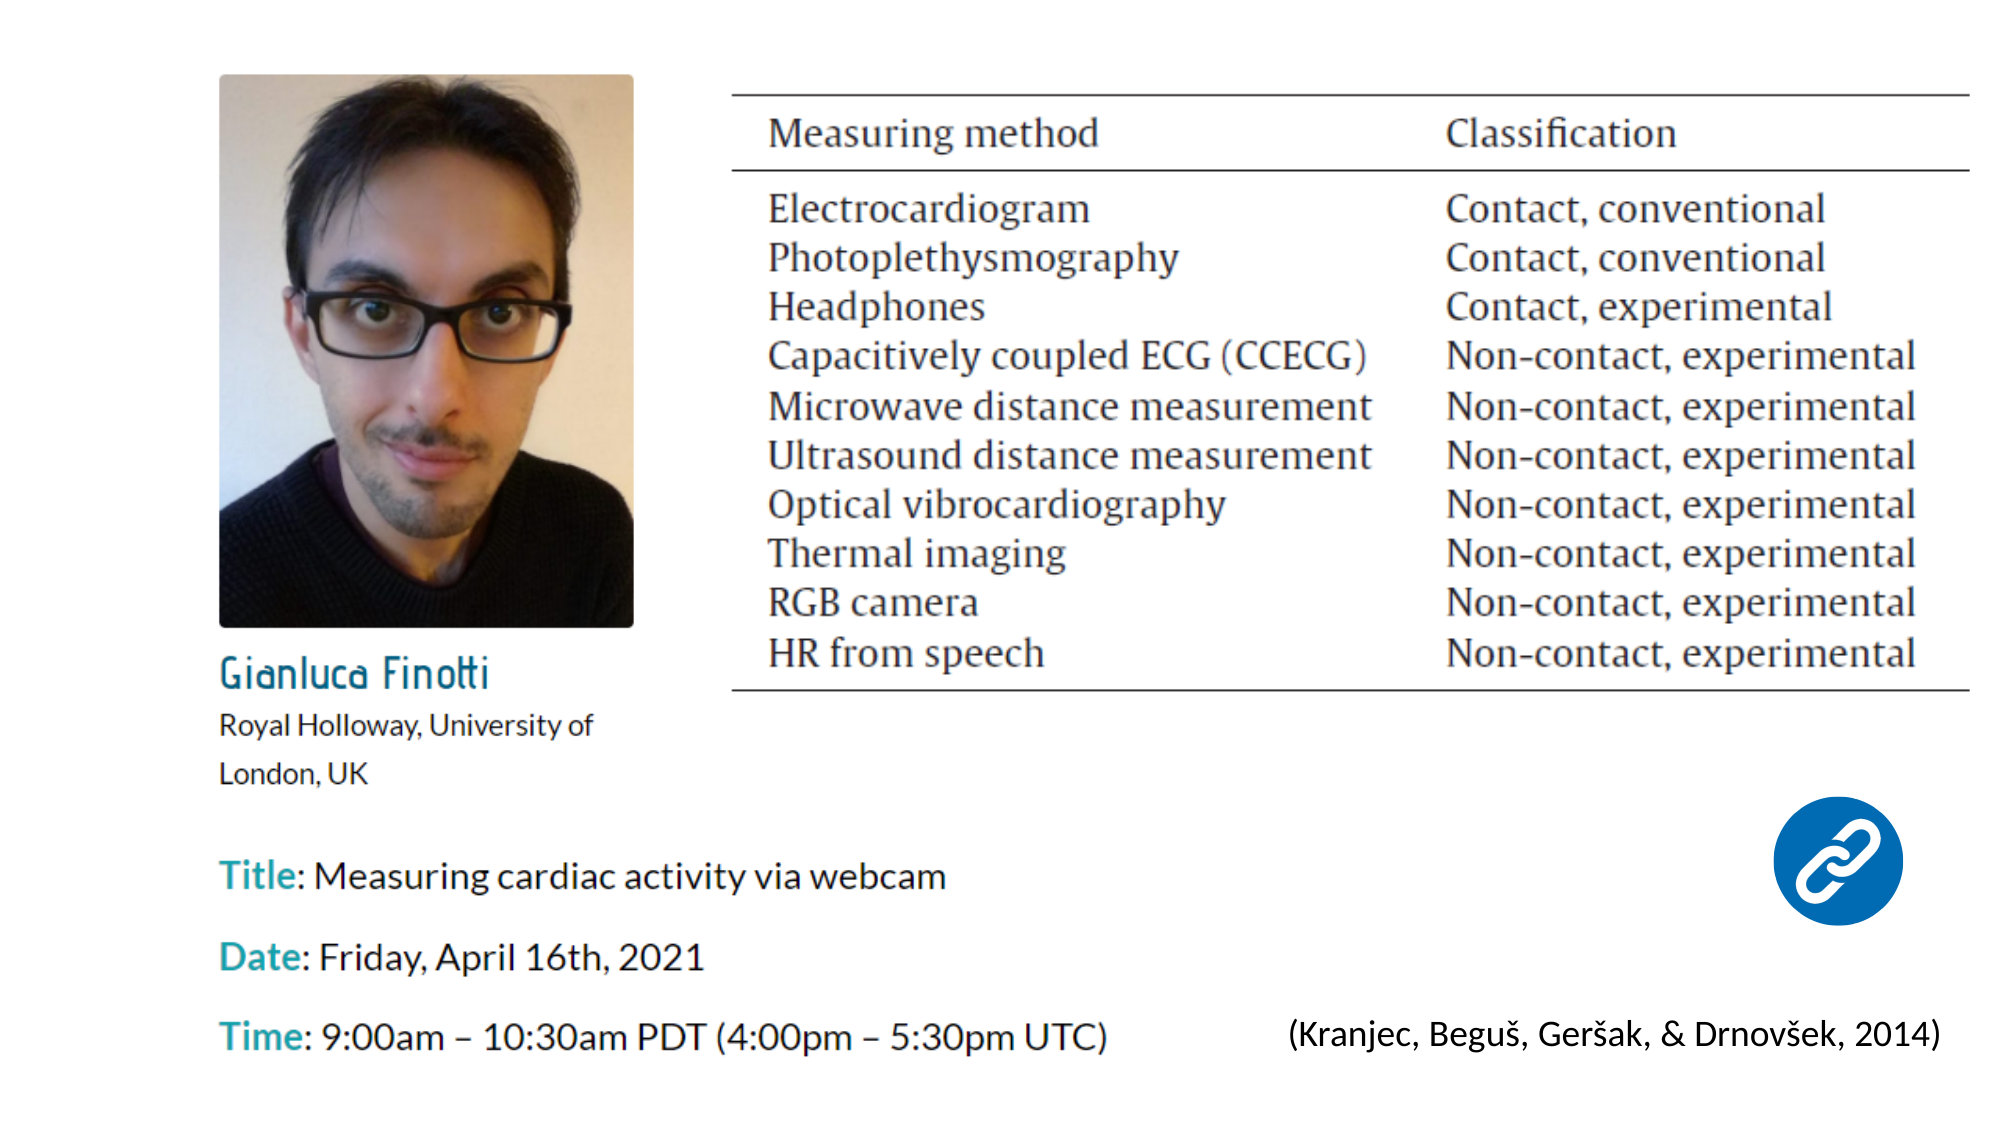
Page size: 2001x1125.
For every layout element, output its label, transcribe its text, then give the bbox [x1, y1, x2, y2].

picture [146, 34, 1970, 1091]
text_box (Kranjec, Beguš, Geršak, & Drnovšek, 2014) [1854, 1001, 1966, 1062]
